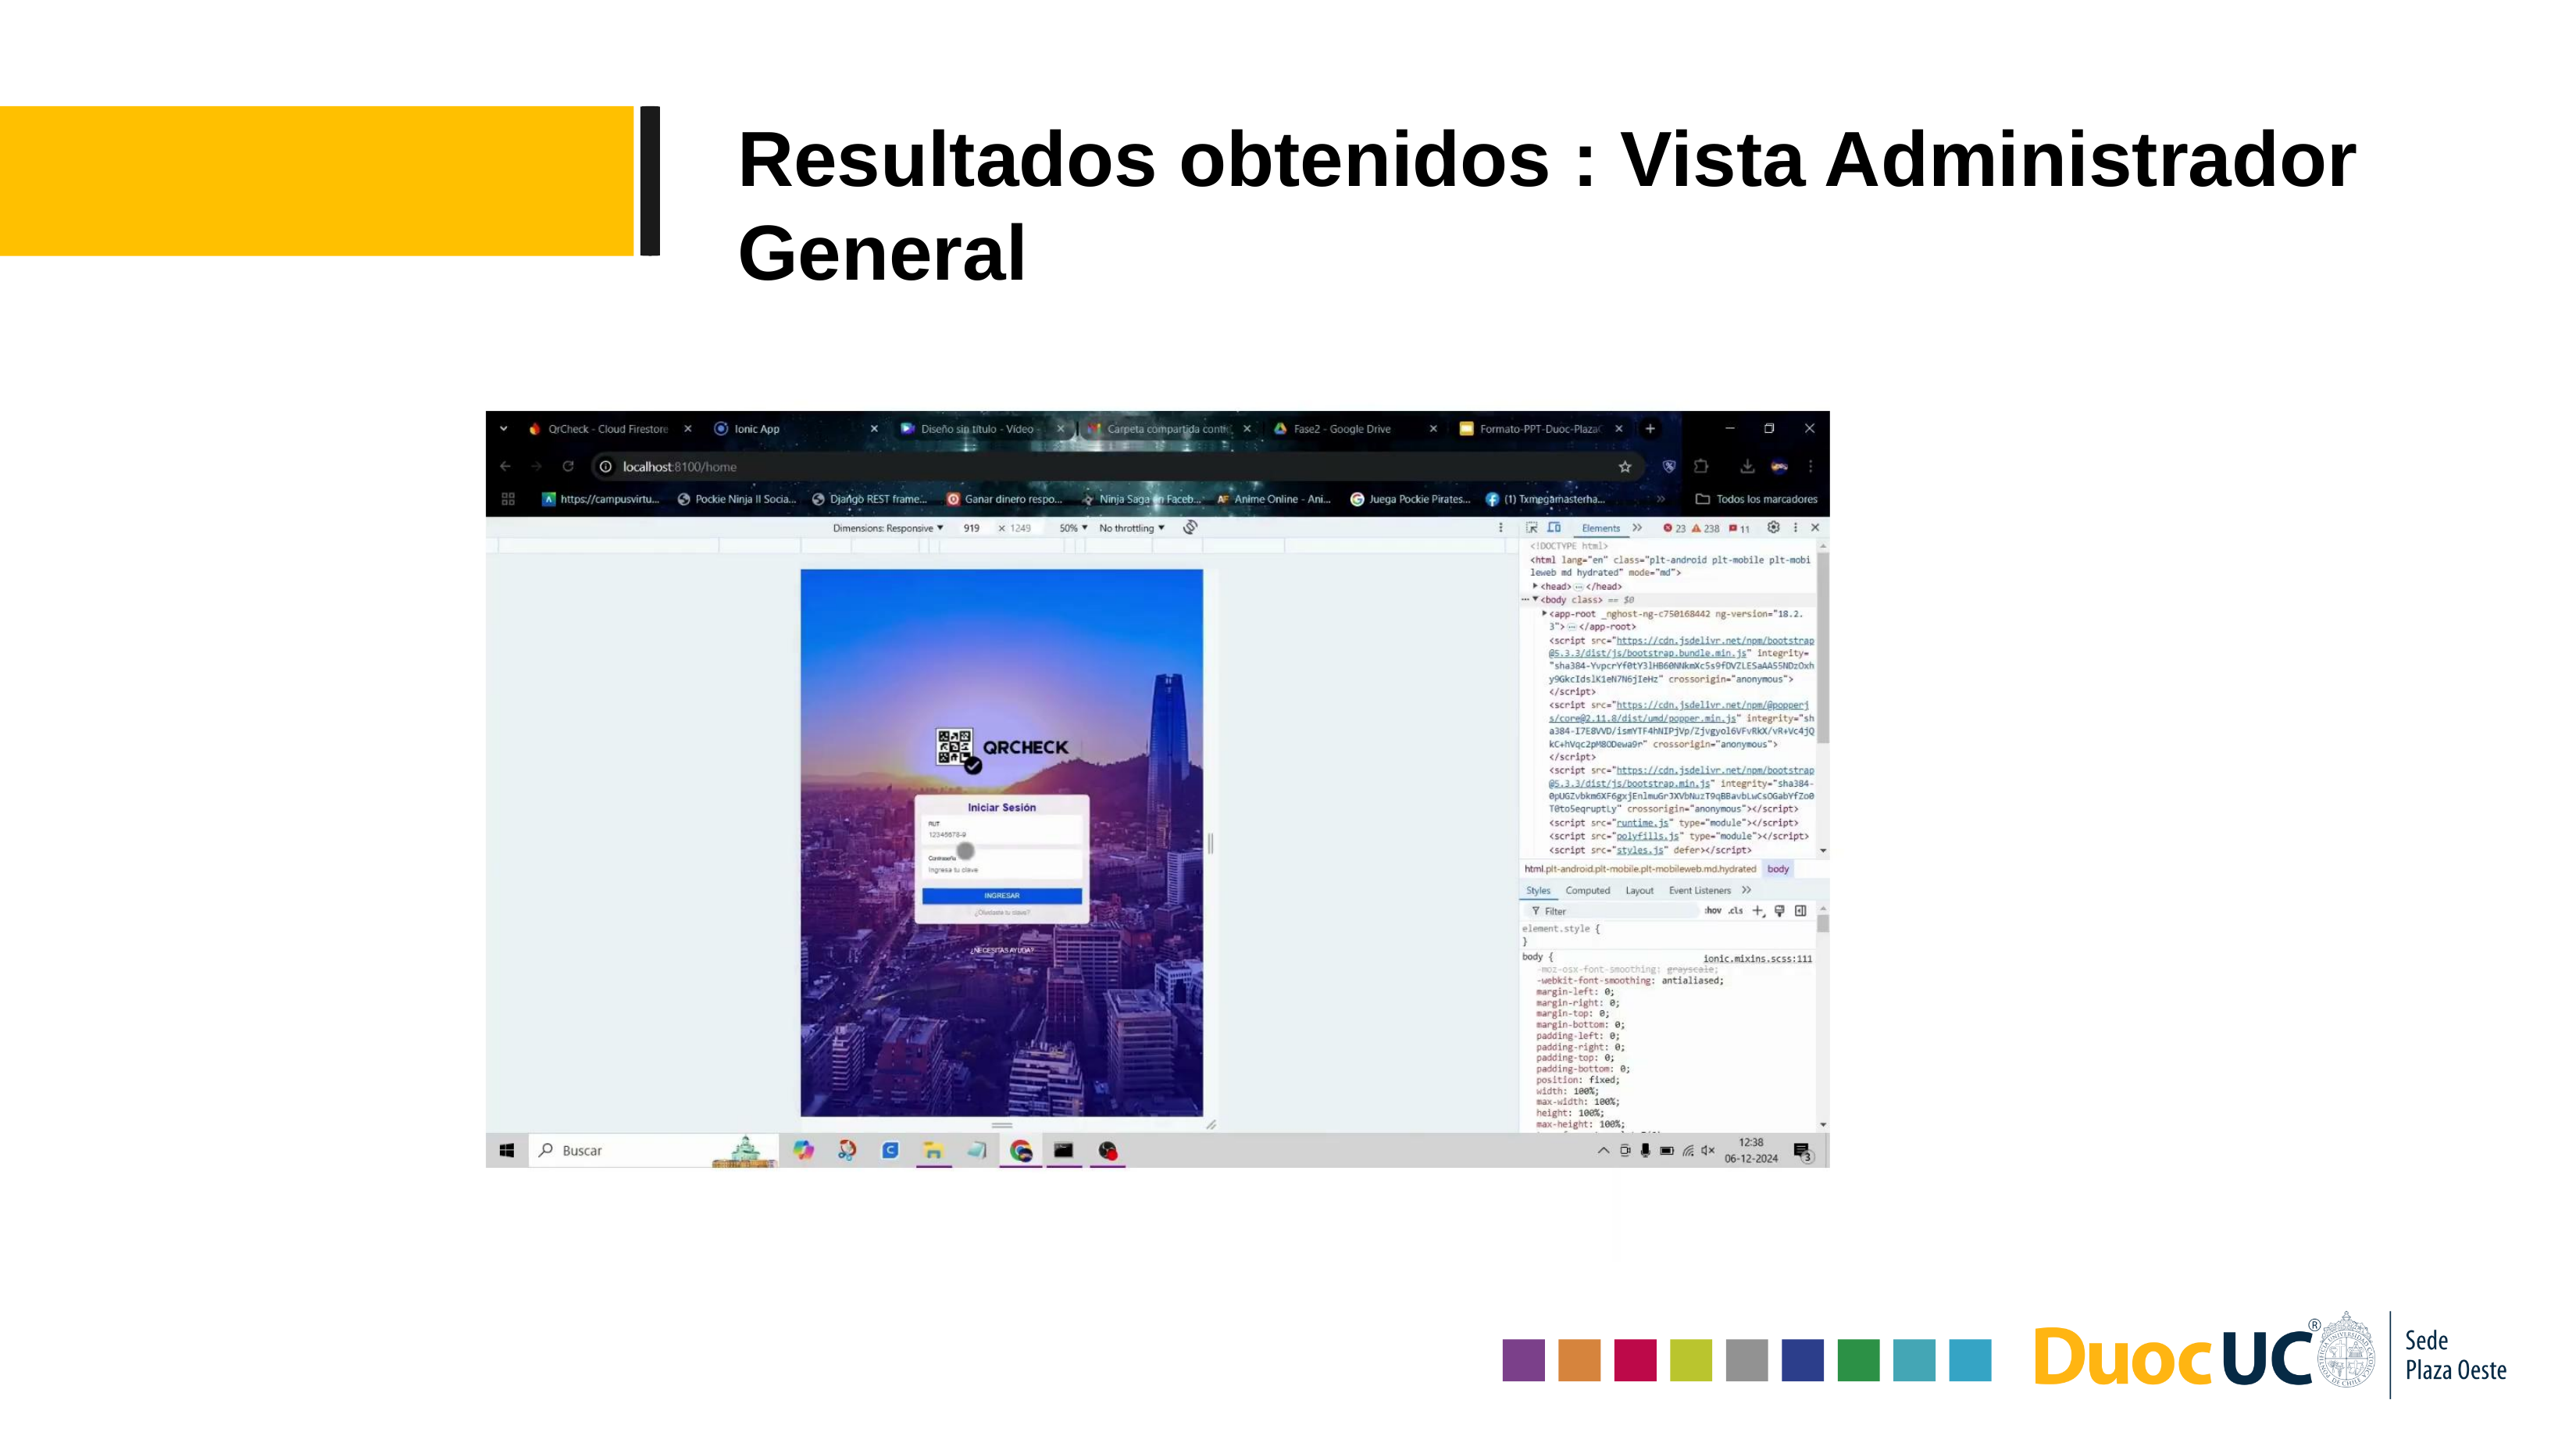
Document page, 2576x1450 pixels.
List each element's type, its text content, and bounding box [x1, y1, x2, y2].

picture [317, 316, 1998, 1262]
list Resultados obtenidos : Vista Administrador General [737, 108, 2434, 938]
picture [2031, 1310, 2512, 1400]
